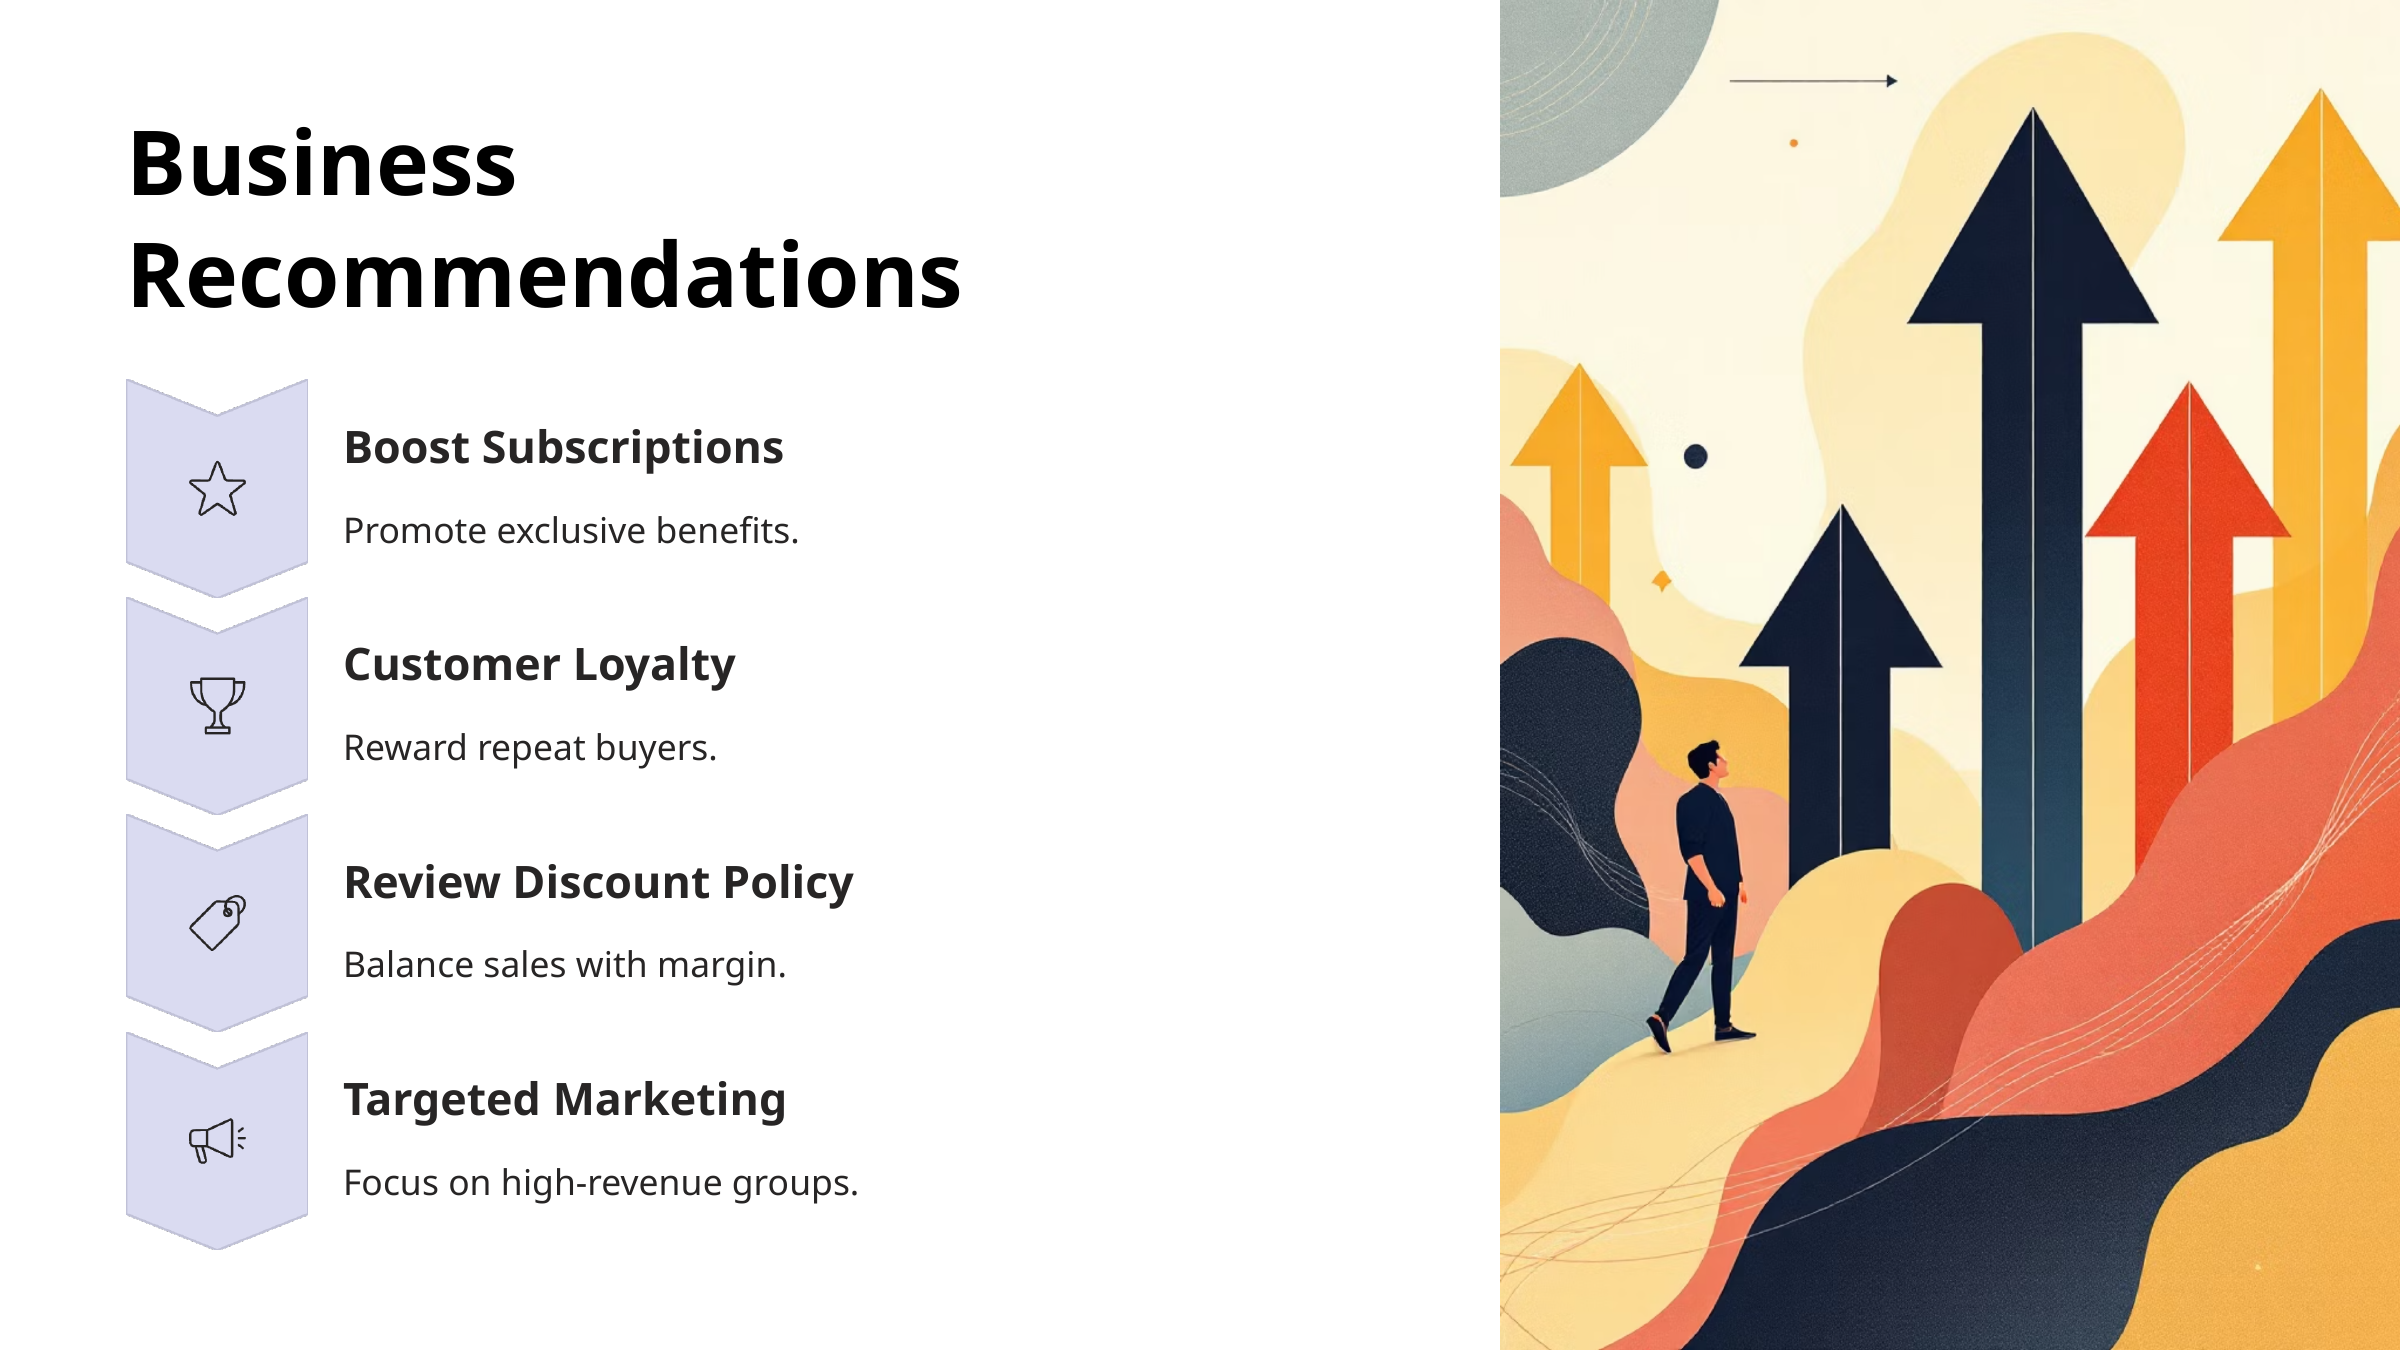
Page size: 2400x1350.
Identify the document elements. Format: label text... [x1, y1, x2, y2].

text_box Promote exclusive benefits. [343, 493, 1374, 552]
text_box Business Recommendations [126, 100, 1374, 327]
text_box Review Discount Policy [343, 850, 857, 908]
text_box Focus on high-revenue groups. [343, 1146, 1374, 1204]
text_box Reward repeat buyers. [343, 711, 1374, 769]
text_box Targeted Marketing [343, 1068, 797, 1125]
picture [1499, 0, 2400, 1350]
text_box Balance sales with margin. [343, 928, 1374, 986]
text_box Customer Loyalty [343, 633, 797, 690]
text_box Boost Subscriptions [343, 416, 797, 473]
picture [126, 379, 308, 1250]
